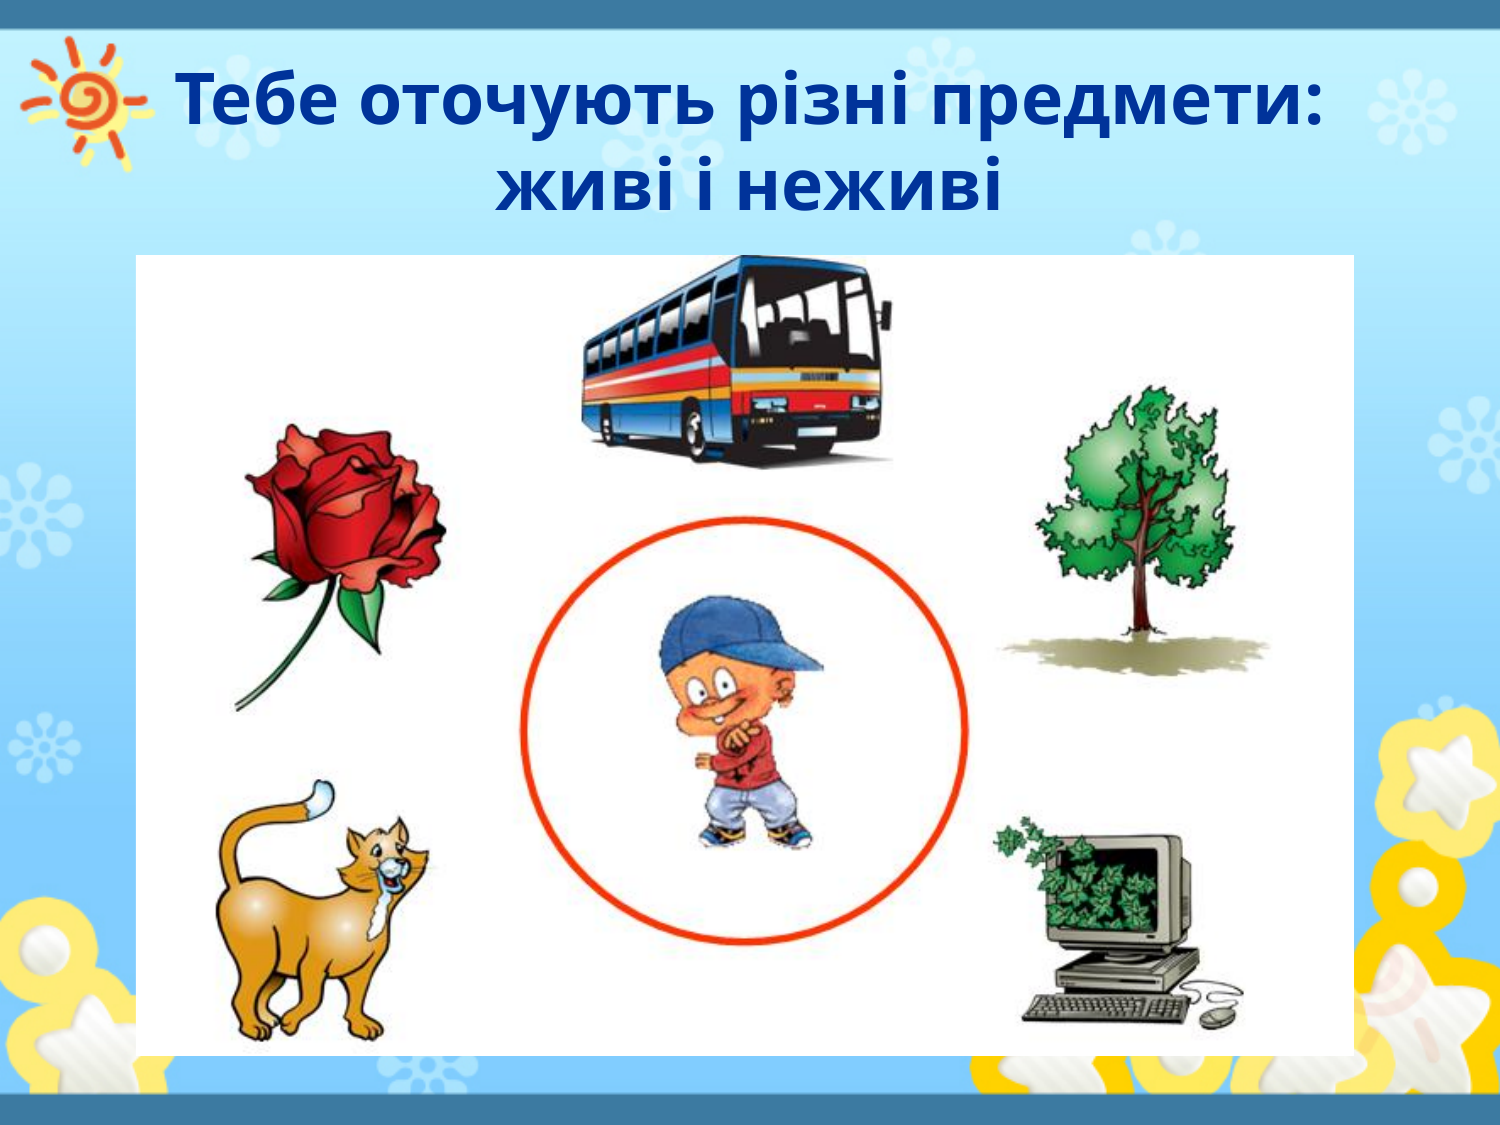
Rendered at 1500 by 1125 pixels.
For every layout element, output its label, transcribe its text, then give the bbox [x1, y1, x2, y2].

picture [0, 0, 1500, 1125]
title Тебе оточують різні предмети: живі і неживі [75, 45, 1425, 233]
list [135, 254, 1355, 1056]
